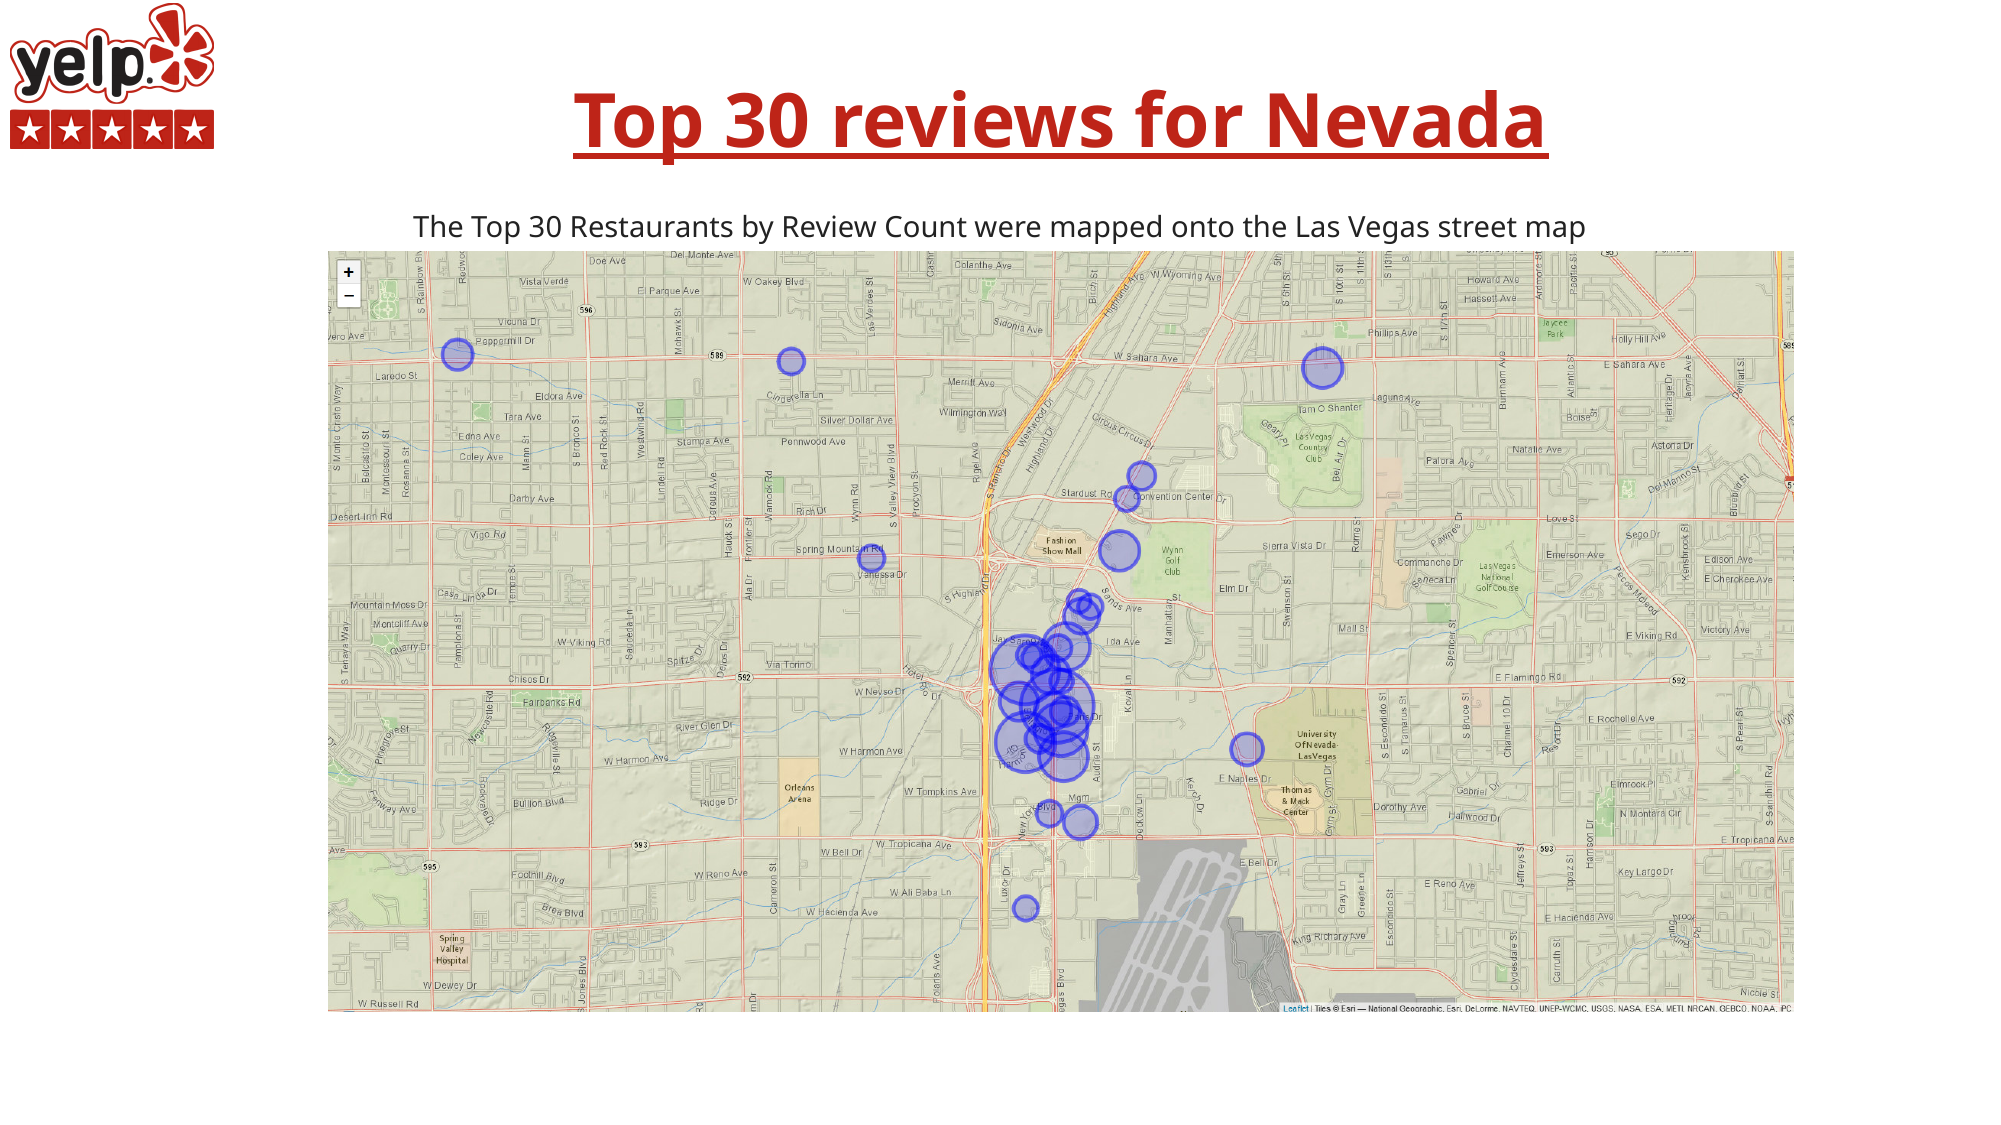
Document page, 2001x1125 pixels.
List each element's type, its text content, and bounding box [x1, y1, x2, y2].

text_box Top 30 reviews for Nevada [137, 59, 1985, 187]
picture [328, 251, 1794, 1012]
text_box The Top 30 Restaurants by Review Count were mapped onto the Las Vegas street map [0, 201, 2000, 252]
picture [1, 0, 223, 158]
